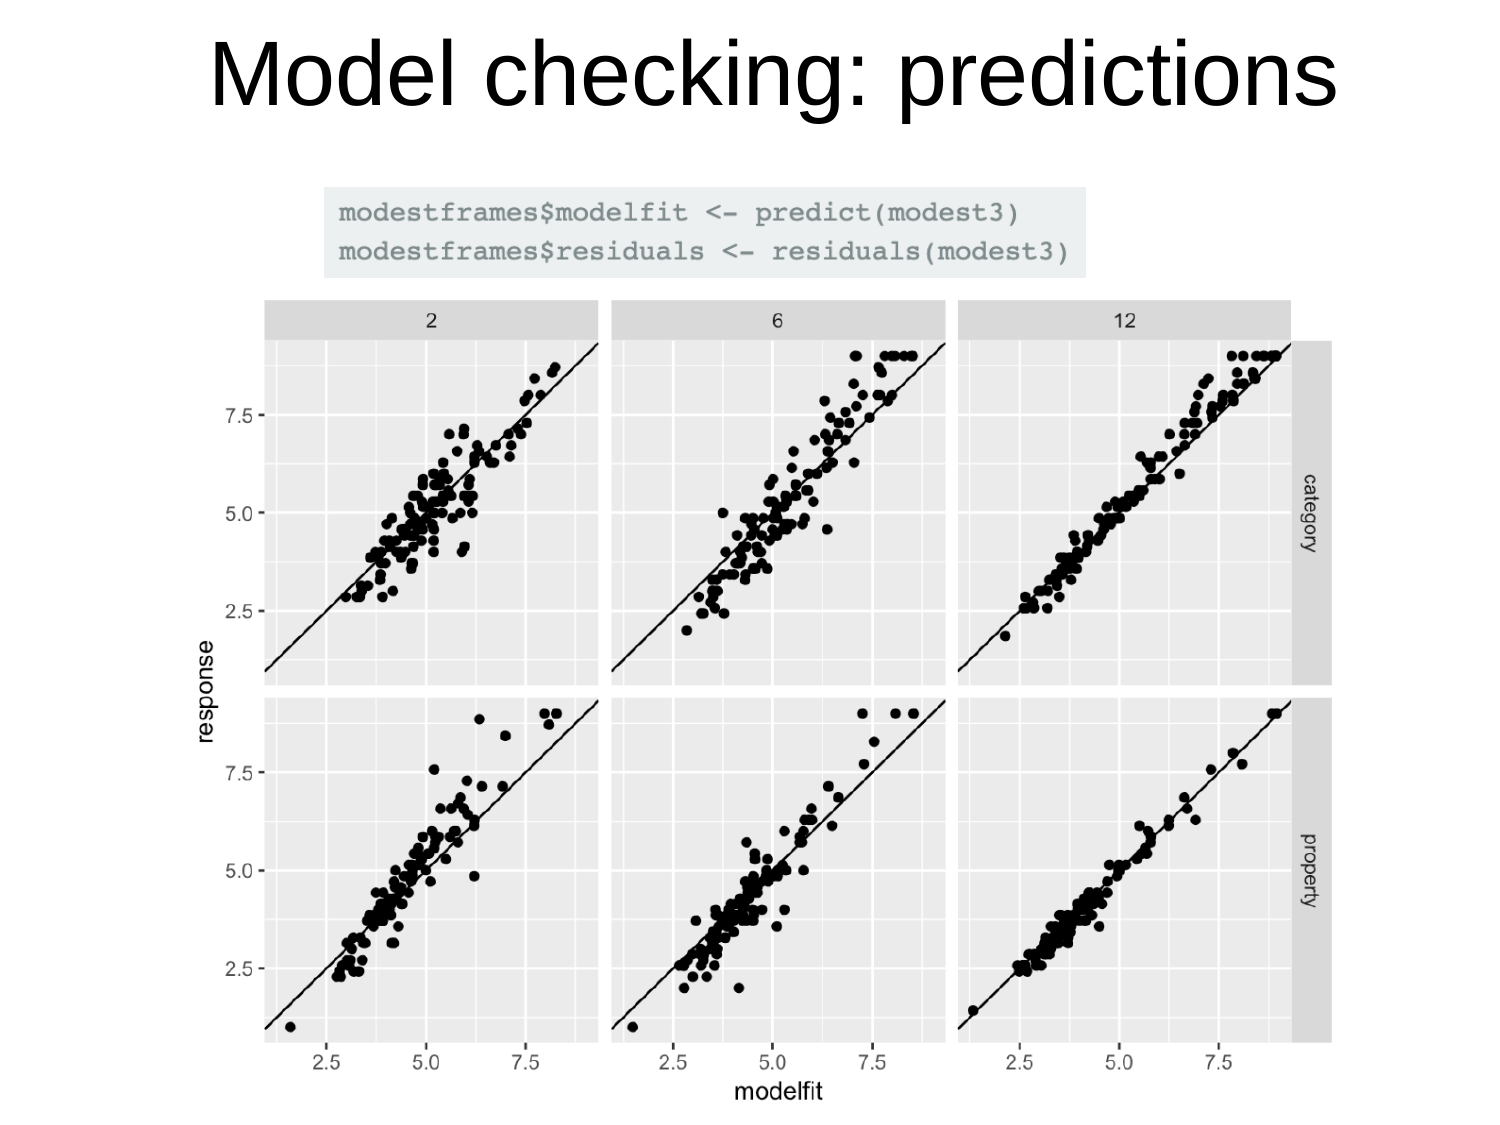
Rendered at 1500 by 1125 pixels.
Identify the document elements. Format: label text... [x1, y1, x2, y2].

picture [137, 187, 1363, 1123]
title Model checking: predictions [99, 0, 1450, 163]
